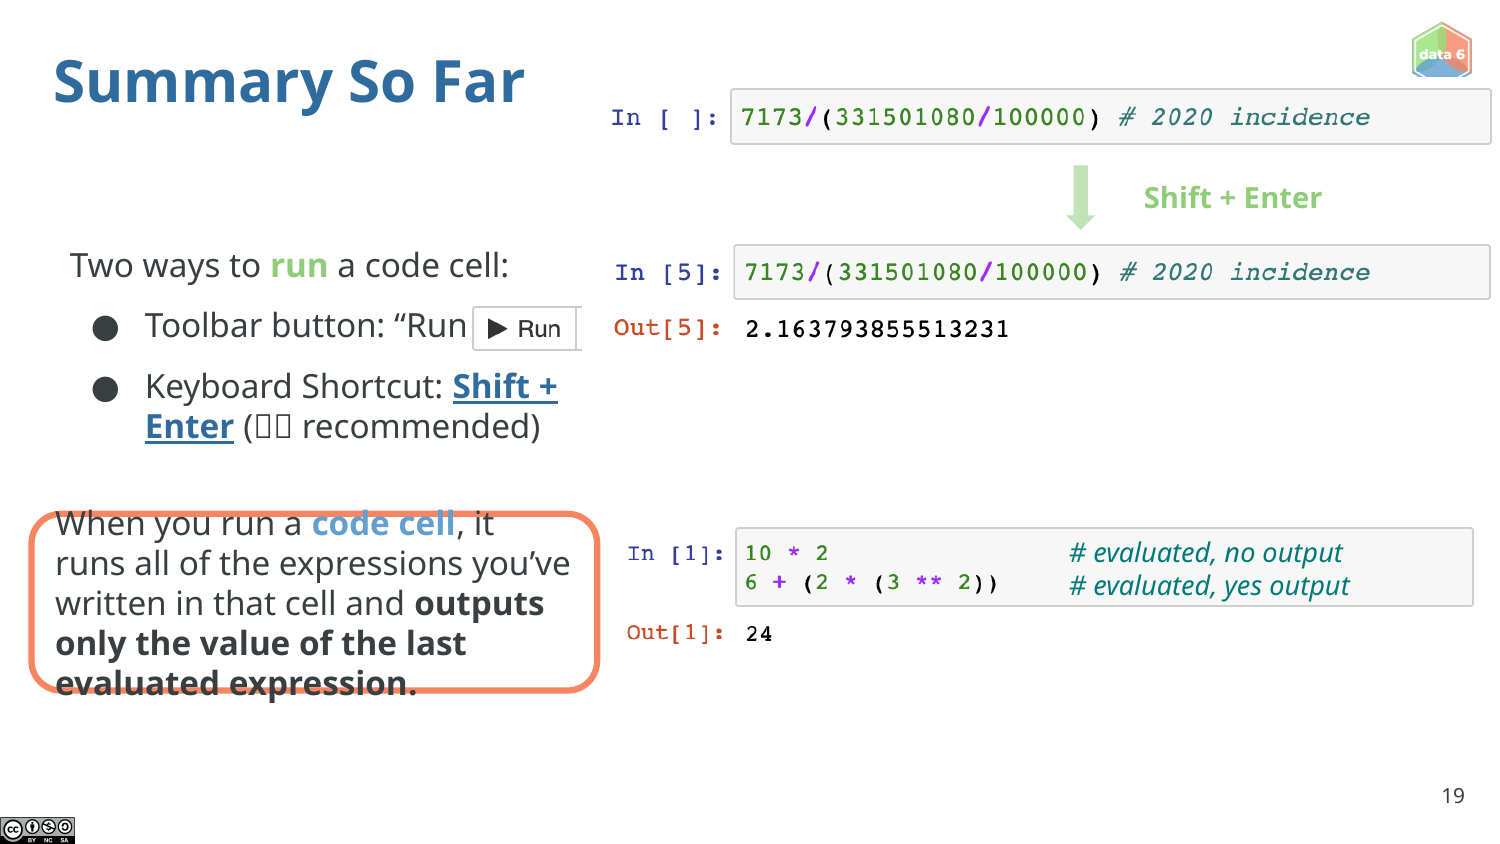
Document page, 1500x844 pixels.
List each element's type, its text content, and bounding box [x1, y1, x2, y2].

picture [0, 817, 75, 844]
text_box Shift + Enter [1129, 164, 1415, 230]
slide_number ‹#› [1389, 764, 1480, 830]
title Summary So Far [38, 29, 1255, 94]
picture [634, 232, 1496, 347]
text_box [54, 228, 634, 463]
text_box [607, 520, 1496, 657]
text_box [1066, 165, 1096, 230]
text_box When you run a code cell, it runs all of the expressions you’ve written in that cell and outputs only the value of the last evaluated expression. [31, 513, 598, 691]
picture [607, 18, 1500, 153]
